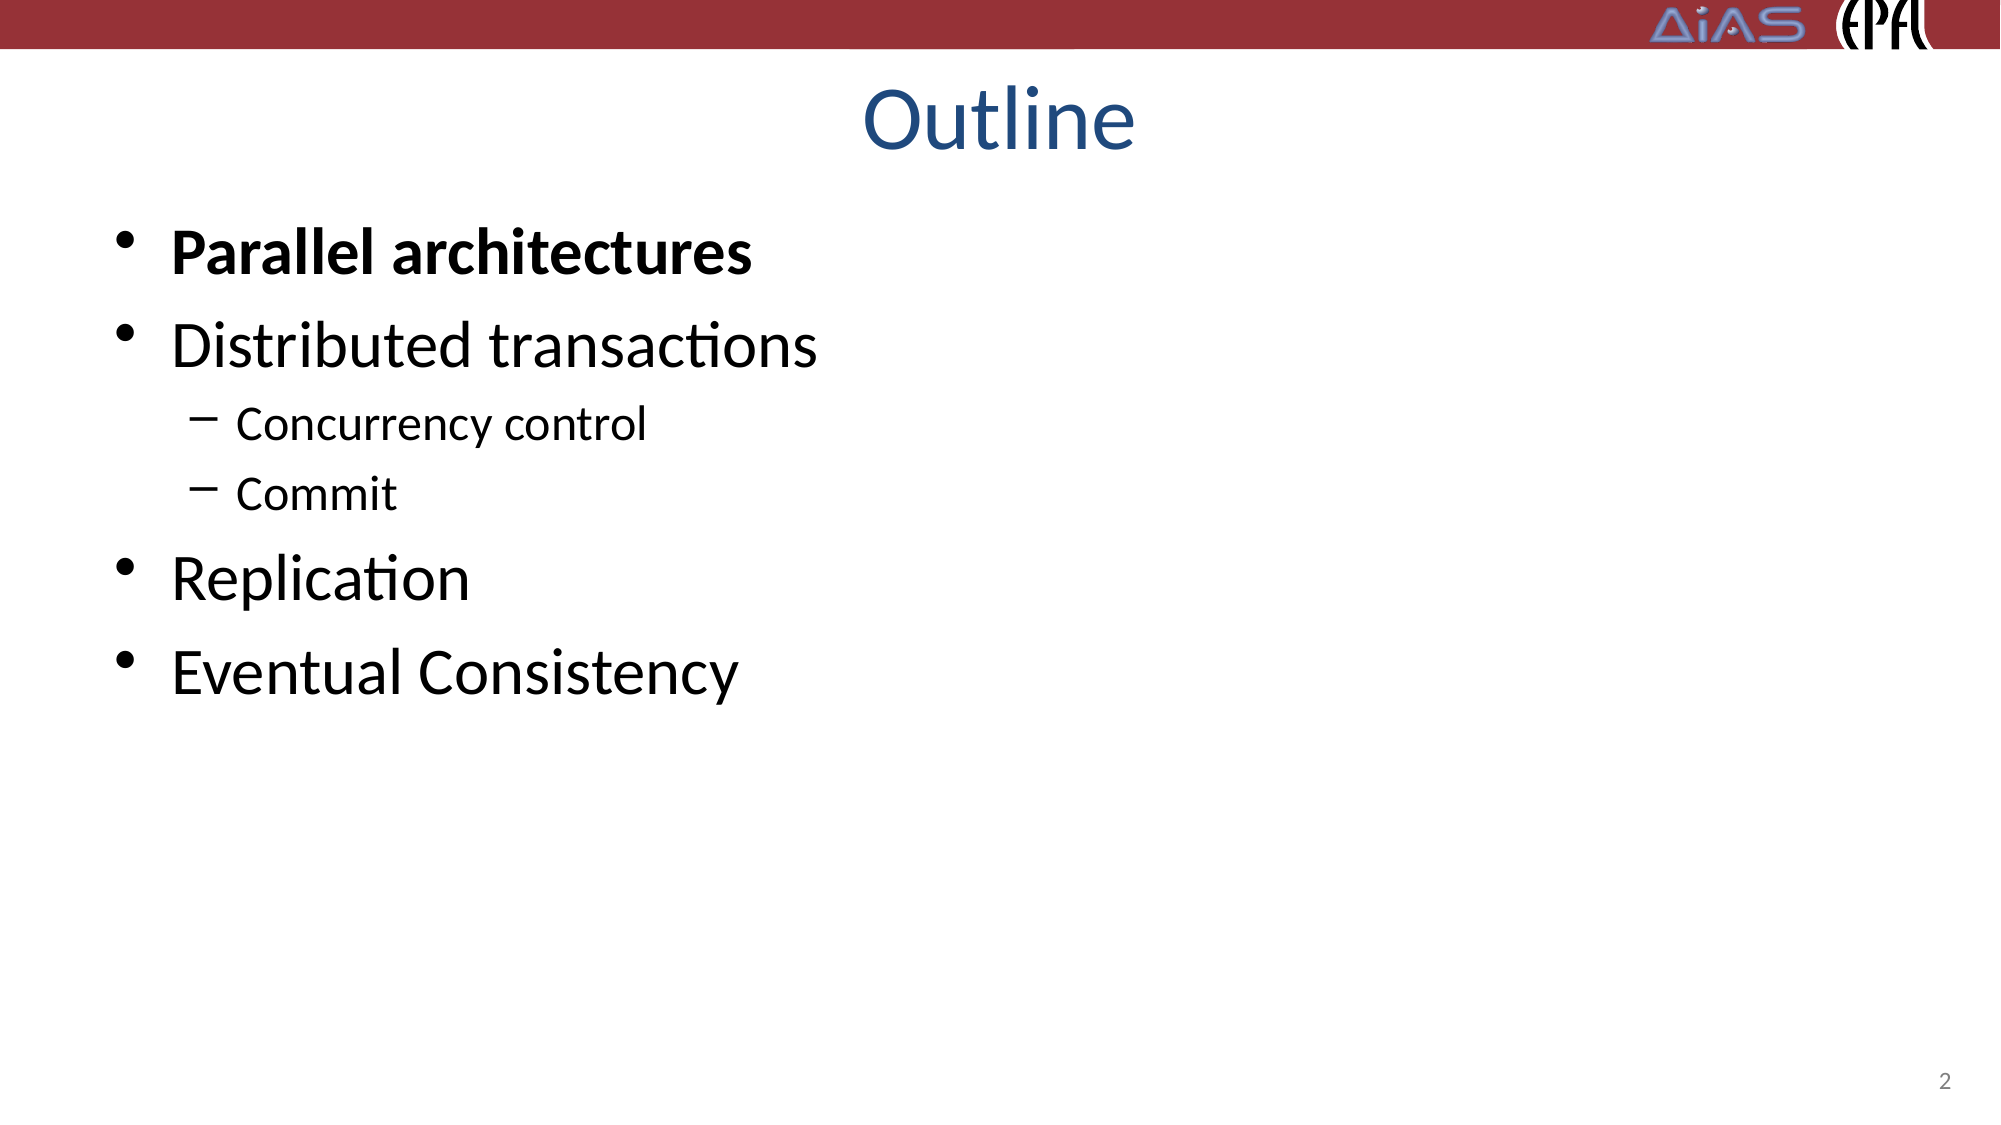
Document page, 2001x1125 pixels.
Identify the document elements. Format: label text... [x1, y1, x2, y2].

list Parallel architectures Distributed transactions Concurrency control Commit Replication Eventual Consistency [99, 199, 1901, 1006]
picture [1645, 3, 1809, 44]
slide_number 2 [1433, 1024, 1967, 1103]
title Outline [99, 44, 1901, 176]
